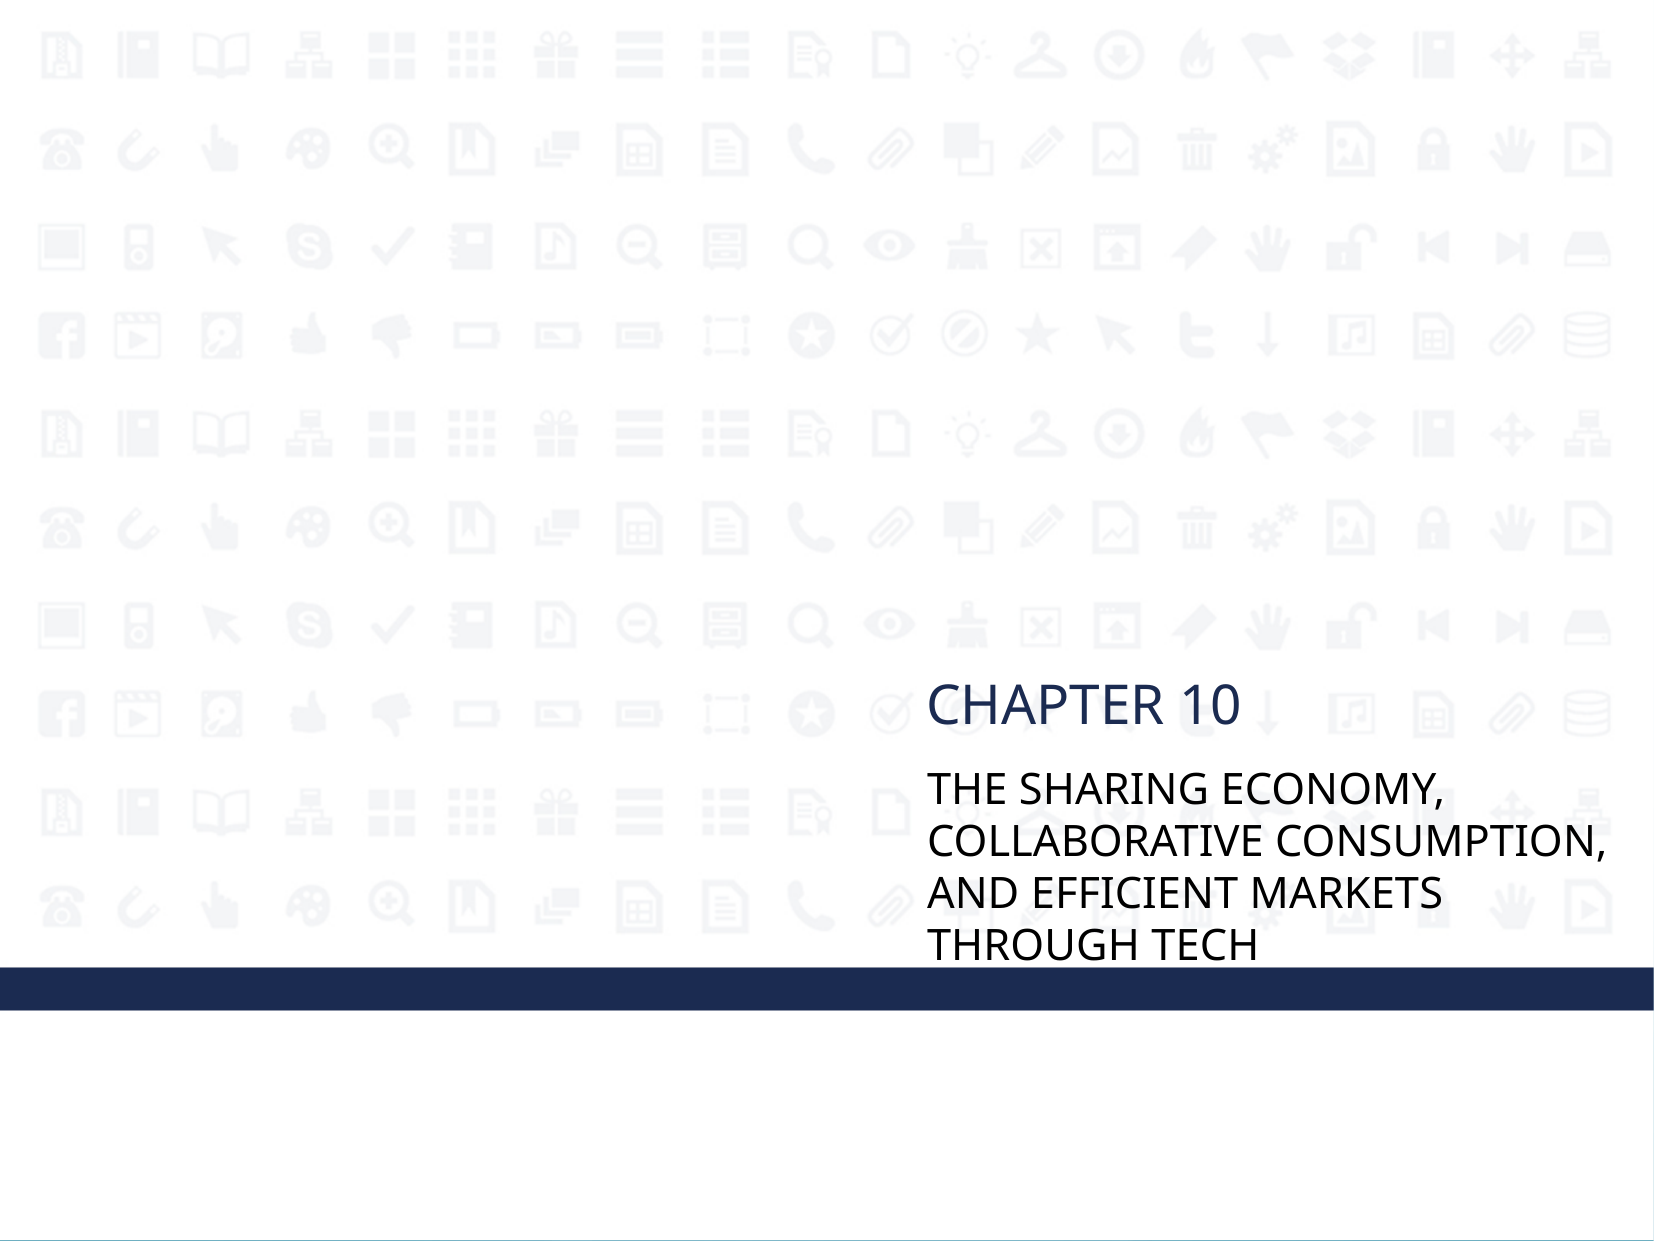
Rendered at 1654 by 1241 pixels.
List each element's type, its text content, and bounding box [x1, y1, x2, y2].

picture [0, 0, 1654, 1241]
list The sharing economy, collaborative consumption, and efficient markets through tech [910, 752, 1637, 981]
list Chapter 10 [909, 661, 1528, 745]
